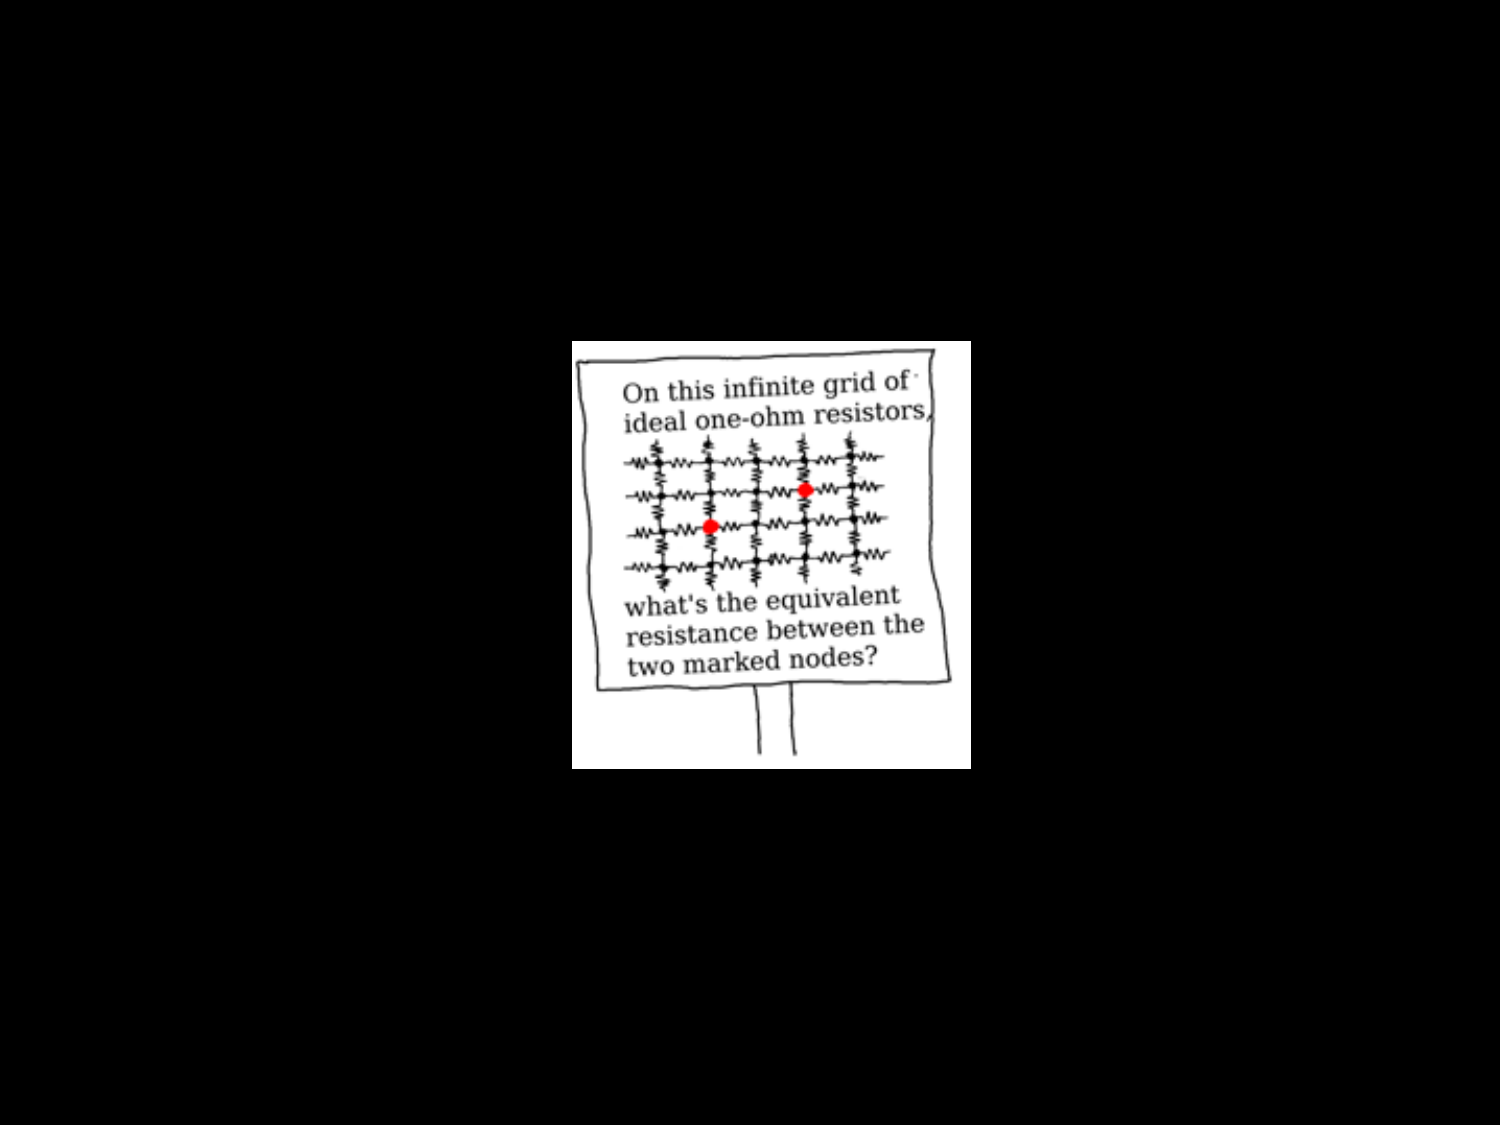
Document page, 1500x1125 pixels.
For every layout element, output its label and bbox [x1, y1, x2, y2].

picture [572, 341, 971, 770]
